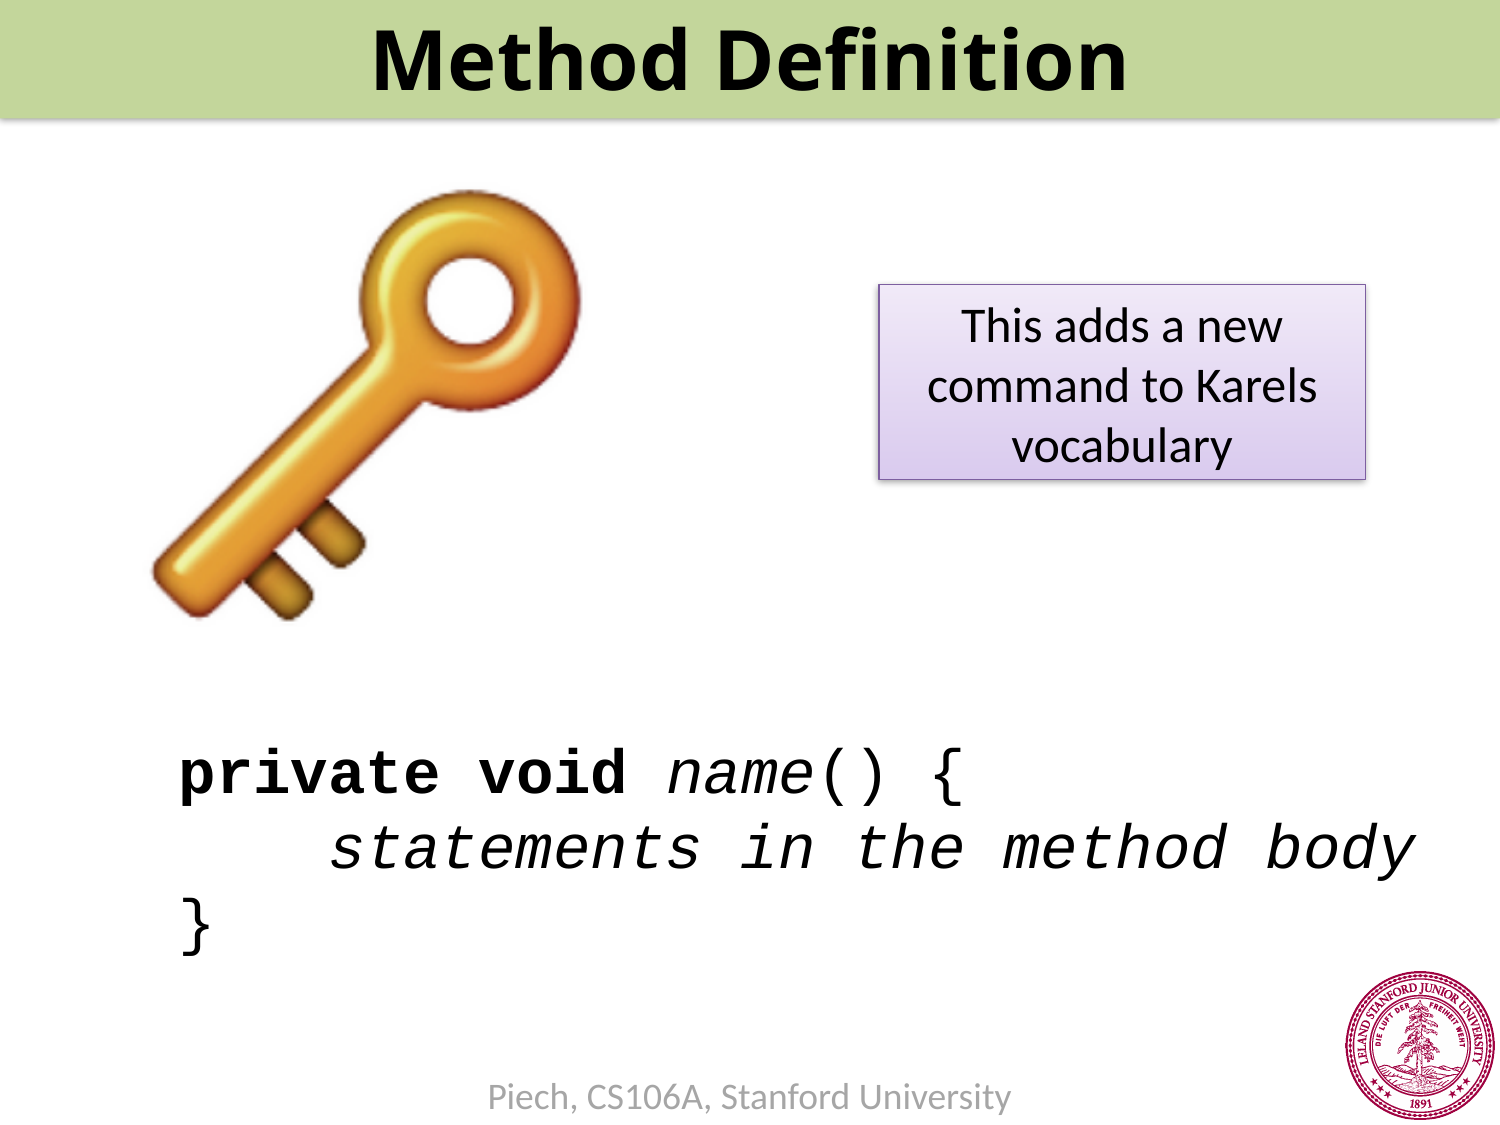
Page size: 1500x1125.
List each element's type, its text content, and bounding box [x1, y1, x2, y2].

text_box This adds a new command to Karels vocabulary [878, 284, 1366, 480]
picture [1345, 971, 1495, 1120]
text_box private void name() { statements in the method body } [163, 723, 1432, 964]
text_box Method Definition [0, 0, 1500, 122]
picture [98, 137, 633, 672]
